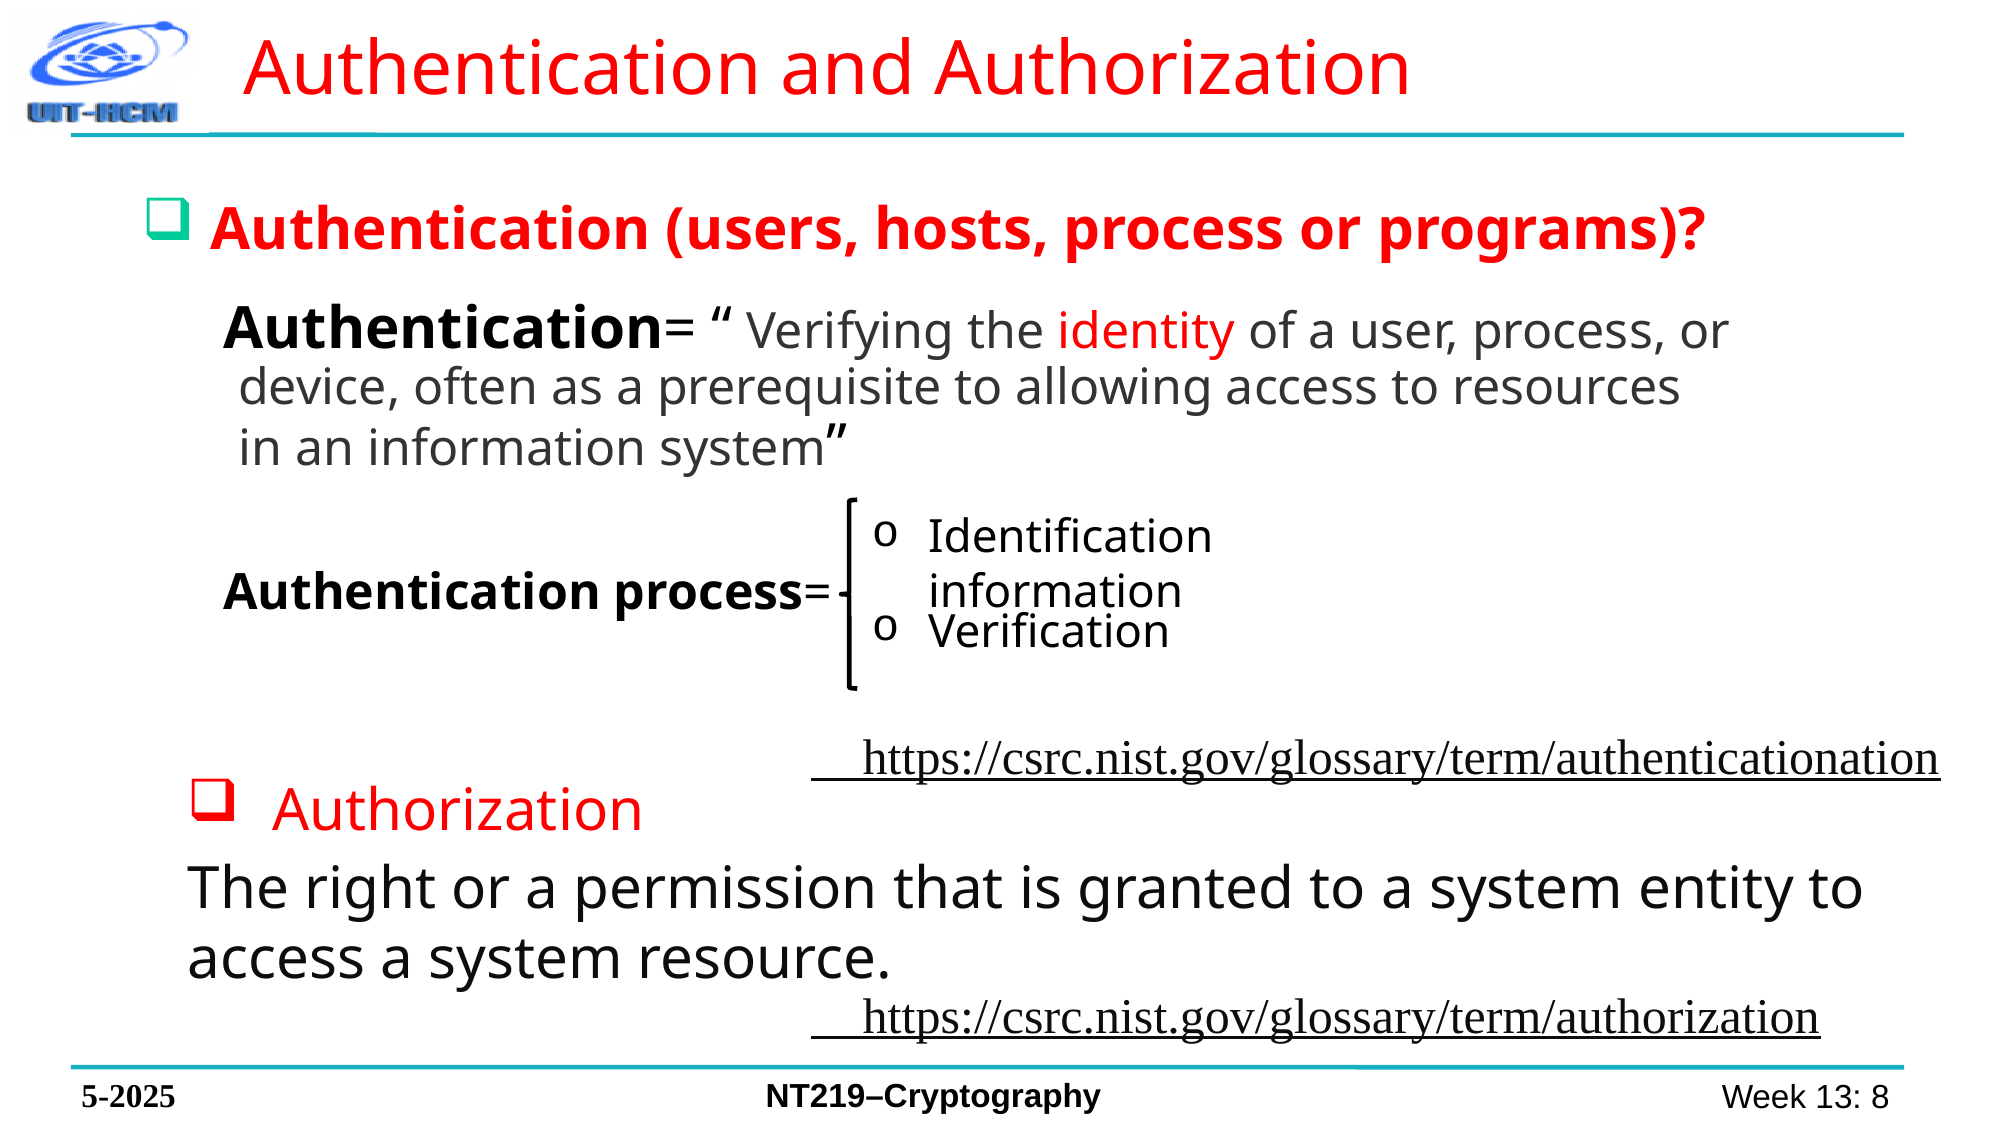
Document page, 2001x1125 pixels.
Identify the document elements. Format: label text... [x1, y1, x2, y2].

text_box Verification [857, 593, 1229, 664]
text_box Authentication (users, hosts, process or programs)? [128, 149, 1792, 269]
text_box  https://csrc.nist.gov/glossary/term/authenticationation [796, 717, 1981, 793]
text_box [840, 499, 858, 690]
picture [7, 9, 209, 133]
text_box Identification information [857, 499, 1474, 625]
title Authentication and Authorization [208, 3, 1509, 126]
text_box The right or a permission that is granted to a system entity to access a system resource. [173, 842, 1898, 998]
text_box Authentication= “ Verifying the identity of a user, process, or device, often as a prerequisite to allowing access to resources in an information system” Authentication process= [208, 290, 1749, 764]
text_box Authorization [173, 764, 1174, 850]
text_box  https://csrc.nist.gov/glossary/term/authorization [796, 975, 1862, 1051]
